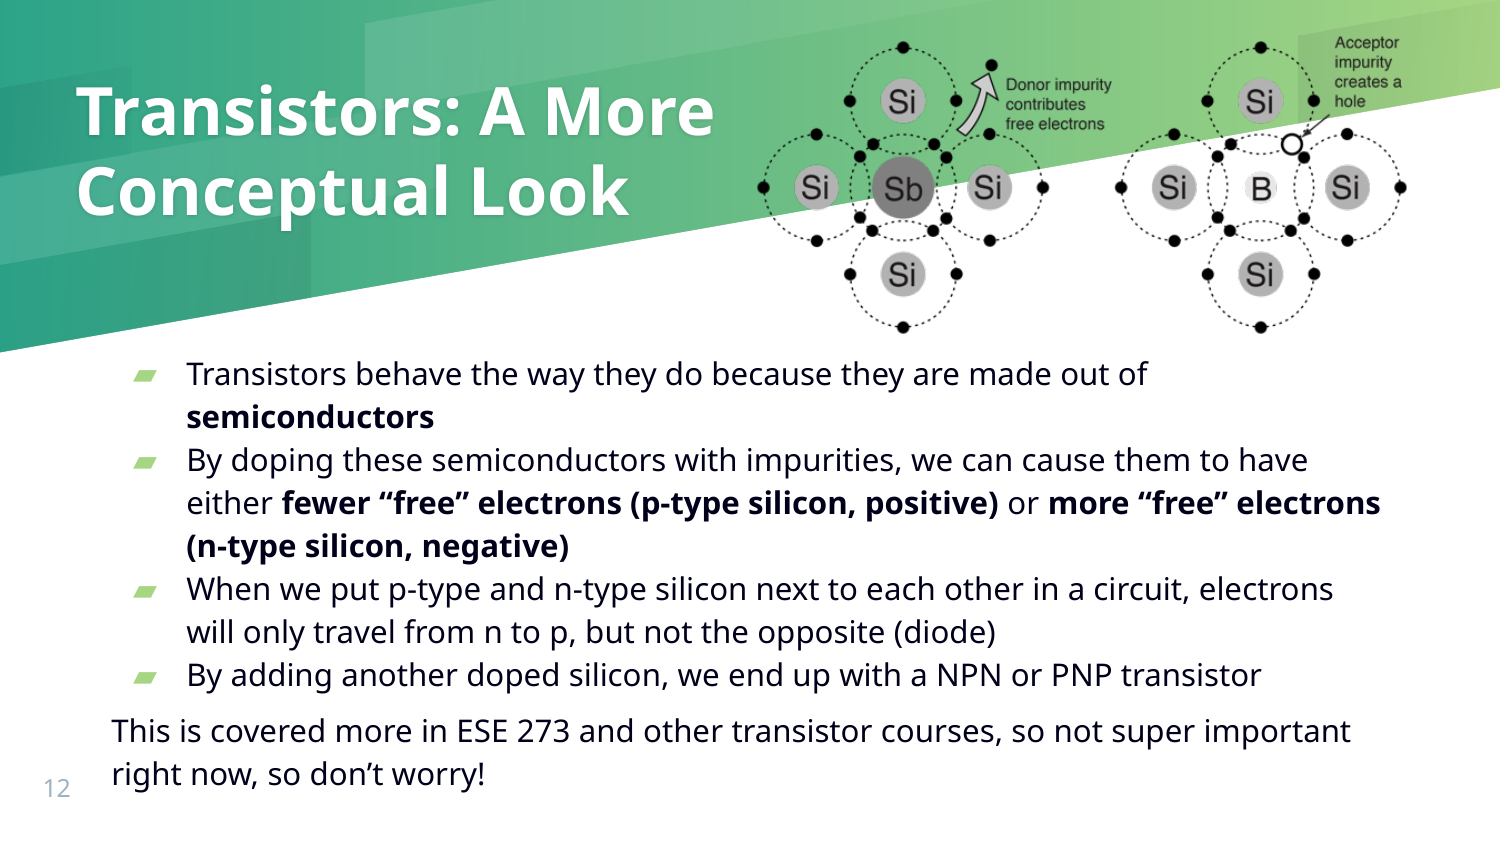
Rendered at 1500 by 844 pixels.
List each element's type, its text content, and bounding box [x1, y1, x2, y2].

picture [752, 30, 1421, 346]
title Transistors: A More Conceptual Look [75, 0, 975, 298]
list Transistors behave the way they do because they are made out of semiconductors By doping these semiconductors with impurities, we can cause them to have either fewer “free” electrons (p-type silicon, positive) or more “free” electrons (n-type silicon, negative) When we put p-type and n-type silicon next to each other in a circuit, electrons will only travel from n to p, but not the opposite (diode) By adding another doped silicon, we end up with a NPN or PNP transistor This is covered more in ESE 273 and other transistor courses, so not super important right now, so don’t worry! [111, 348, 1389, 807]
slide_number ‹#› [42, 766, 111, 807]
